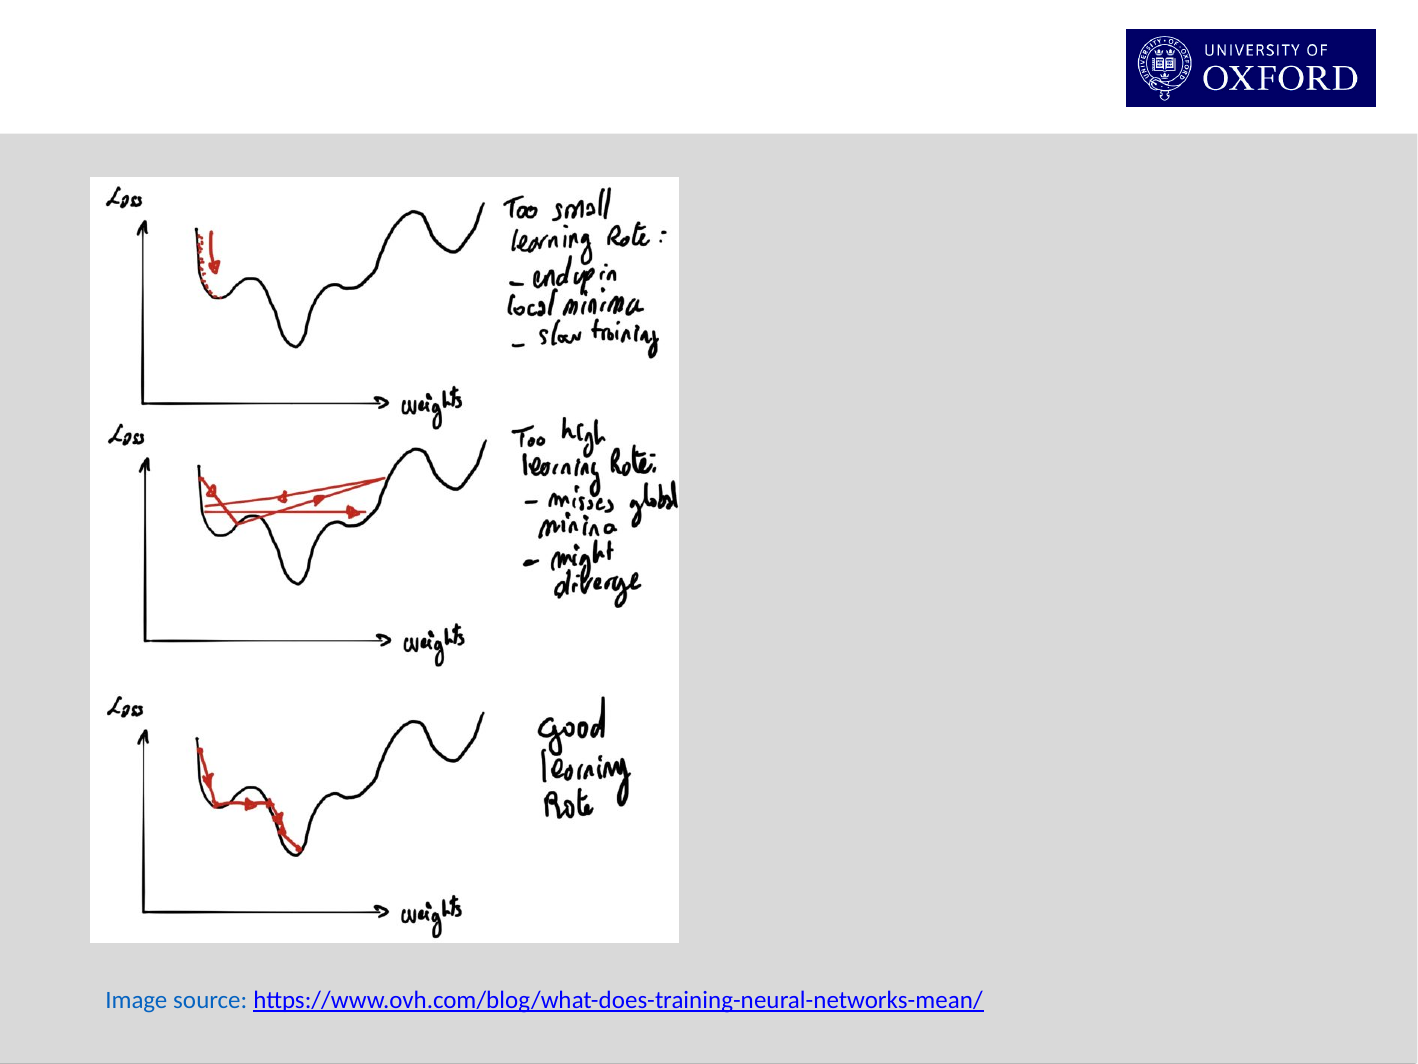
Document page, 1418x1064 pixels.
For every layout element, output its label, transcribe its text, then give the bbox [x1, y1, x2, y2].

text_box Image source: https://www.ovh.com/blog/what-does-training-neural-networks-mean/ [90, 975, 1372, 1021]
picture [1126, 29, 1376, 107]
picture [90, 176, 679, 943]
